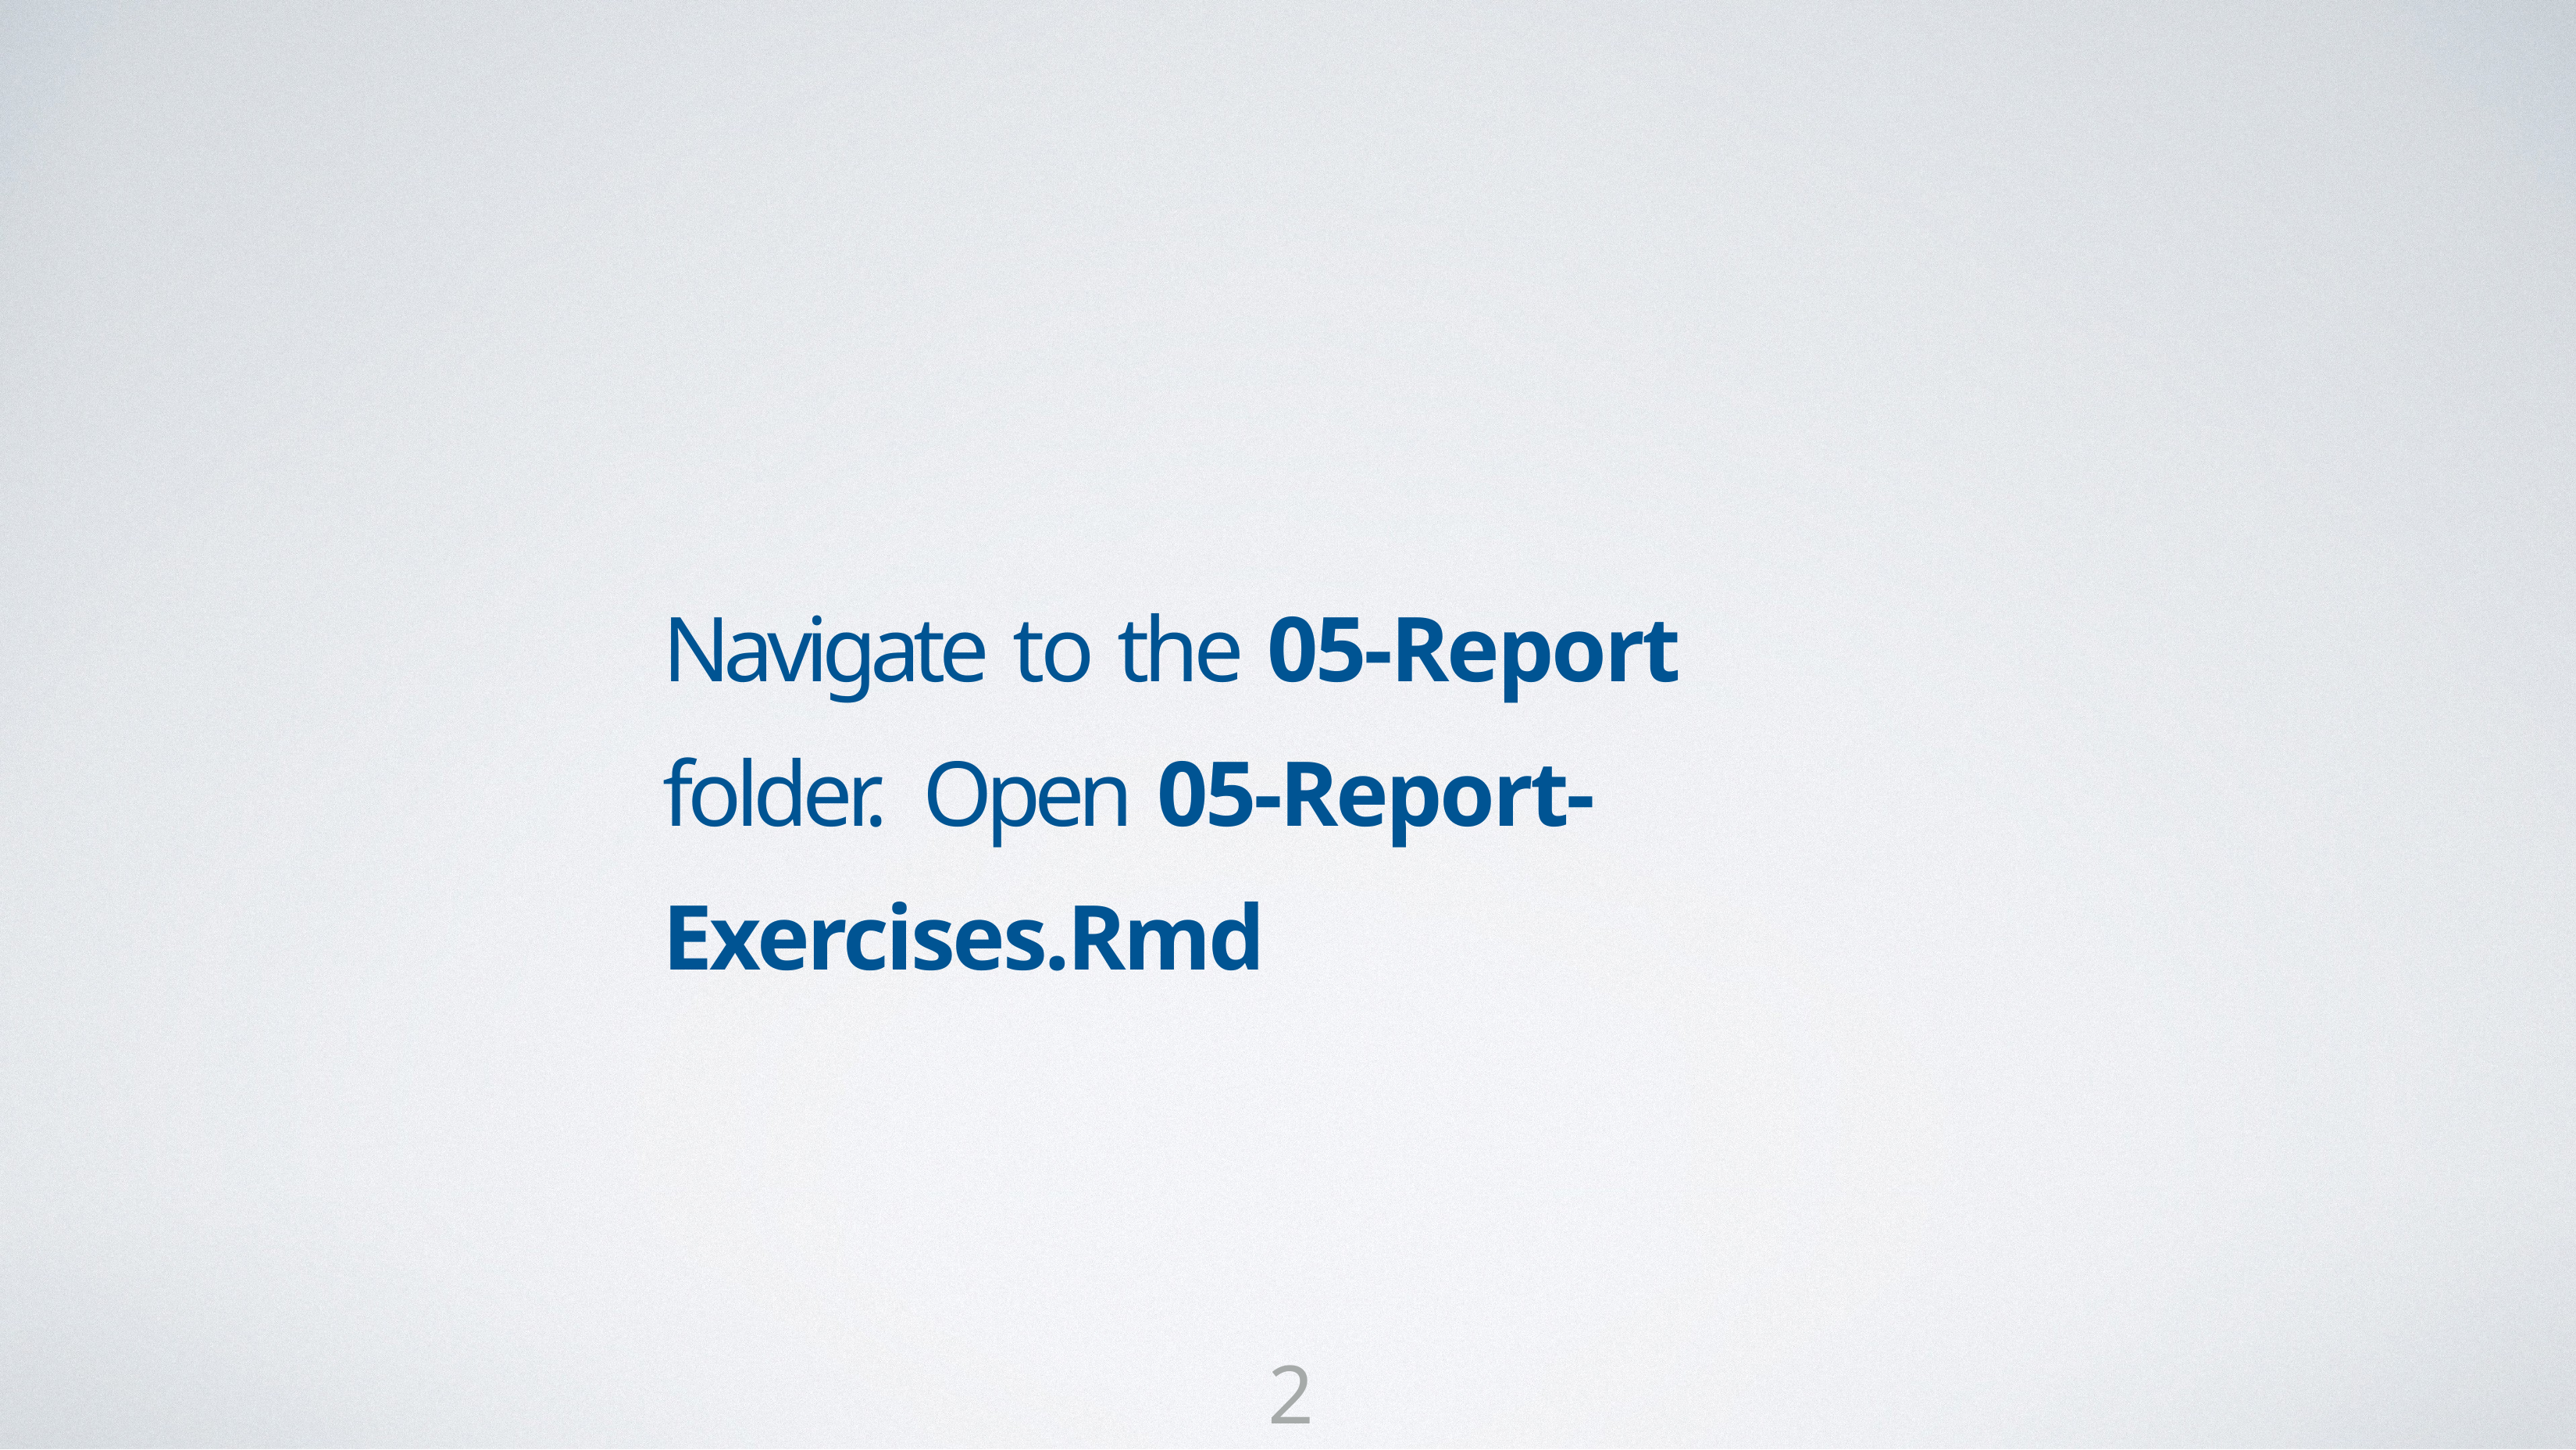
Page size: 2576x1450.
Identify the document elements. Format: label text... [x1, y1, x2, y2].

text_box [0, 0, 2576, 1450]
title Navigate to the 05-Report folder. Open 05-Report-Exercises.Rmd [661, 554, 1904, 988]
text_box 2 [1266, 1341, 1310, 1440]
